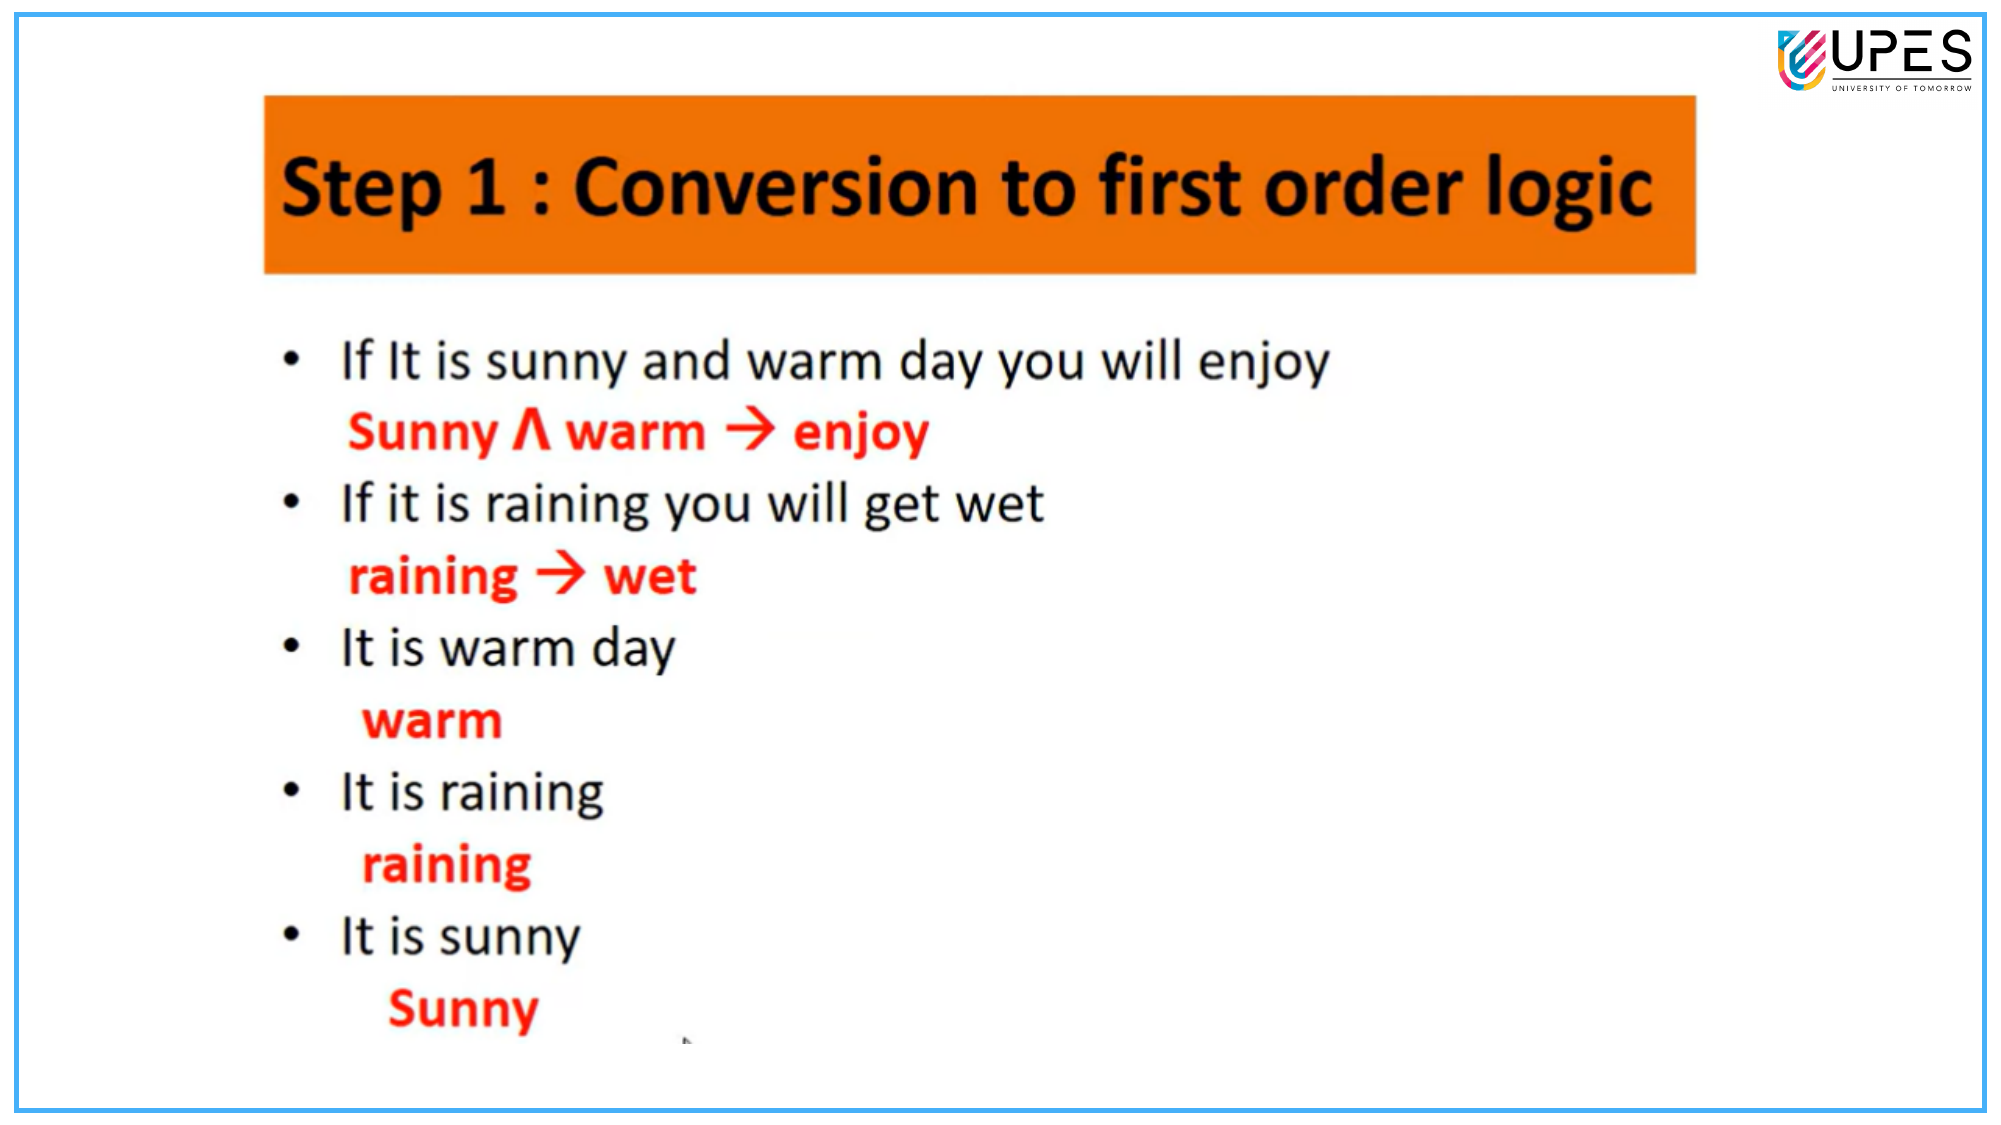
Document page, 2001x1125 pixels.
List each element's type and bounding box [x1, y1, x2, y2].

picture [1758, 20, 1978, 110]
picture [249, 80, 1750, 1044]
